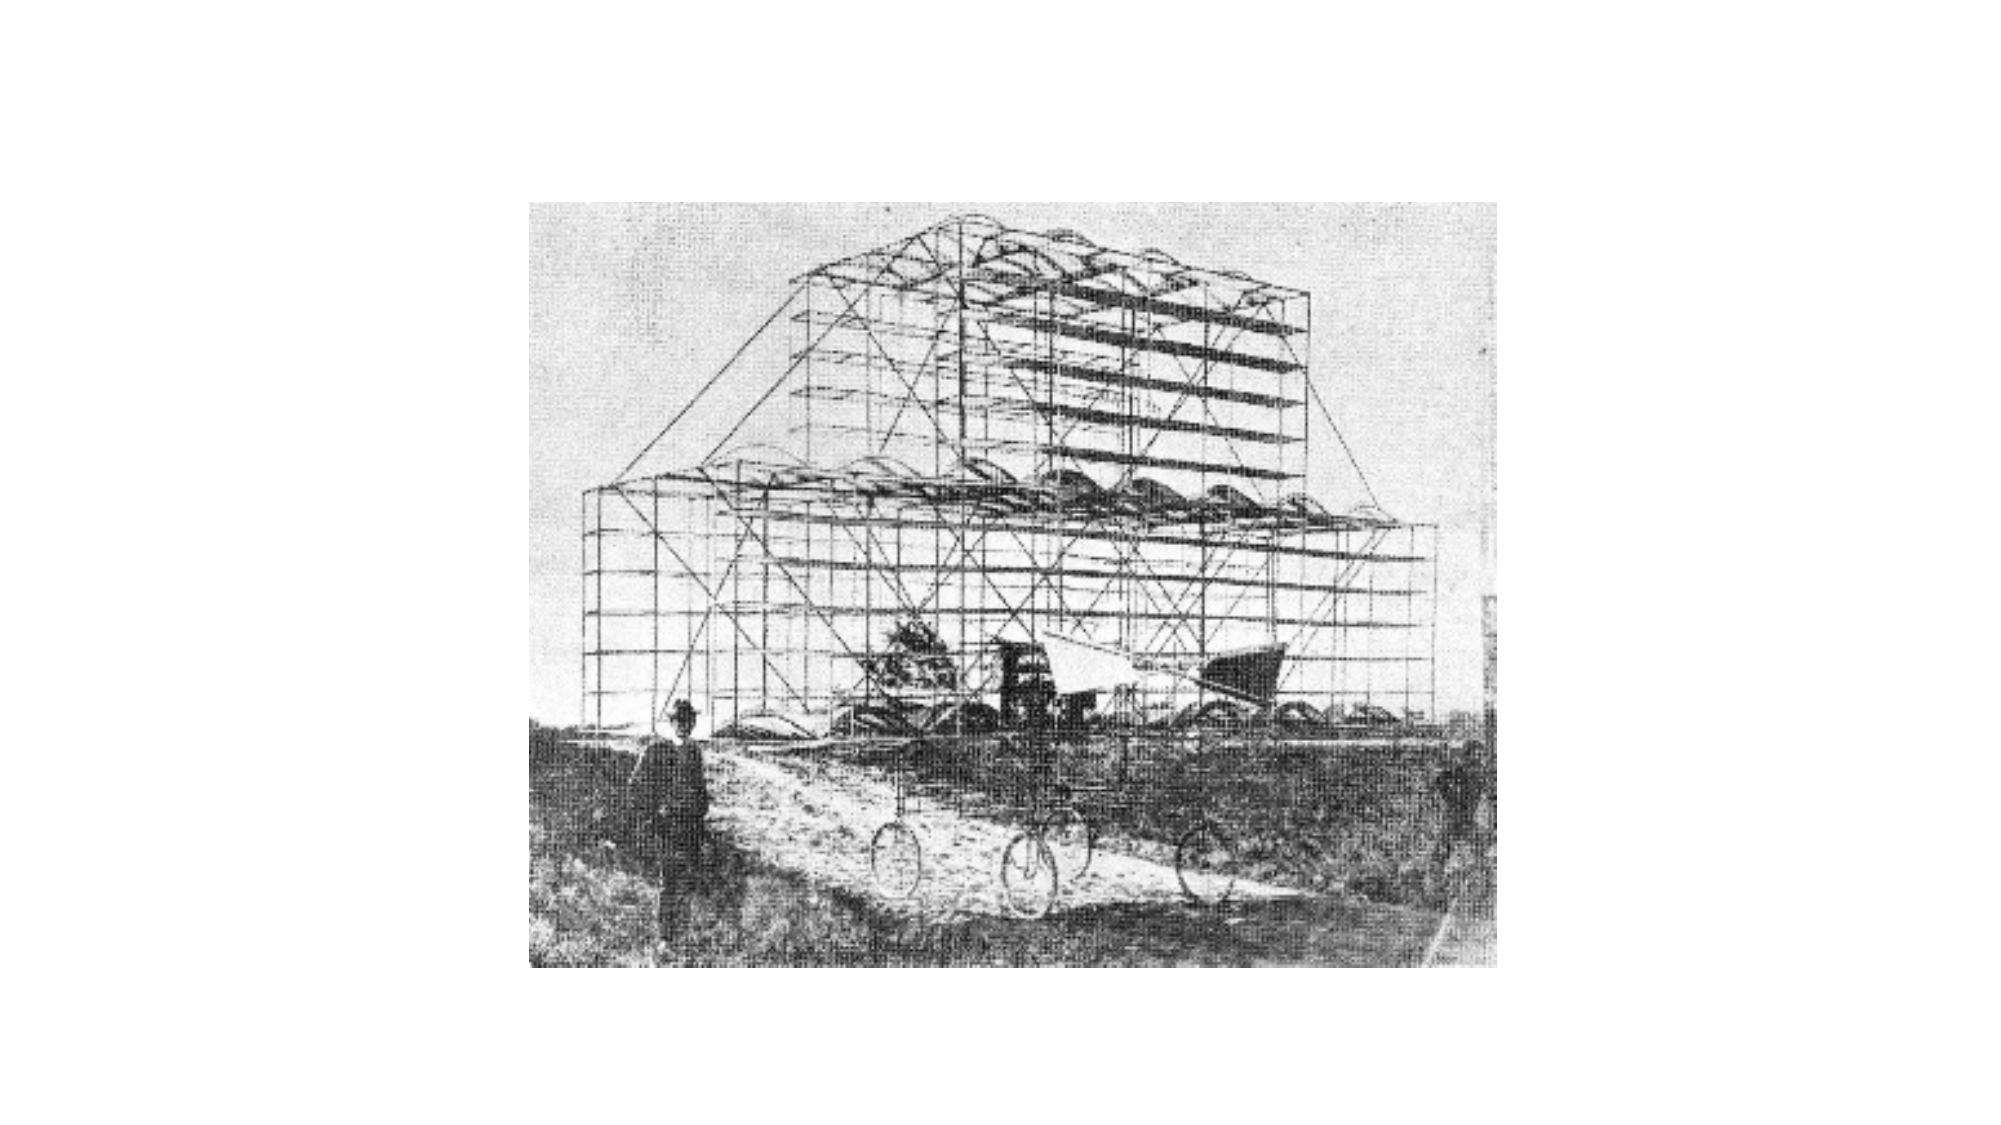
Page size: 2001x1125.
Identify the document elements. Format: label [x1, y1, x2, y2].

picture [529, 202, 1497, 968]
